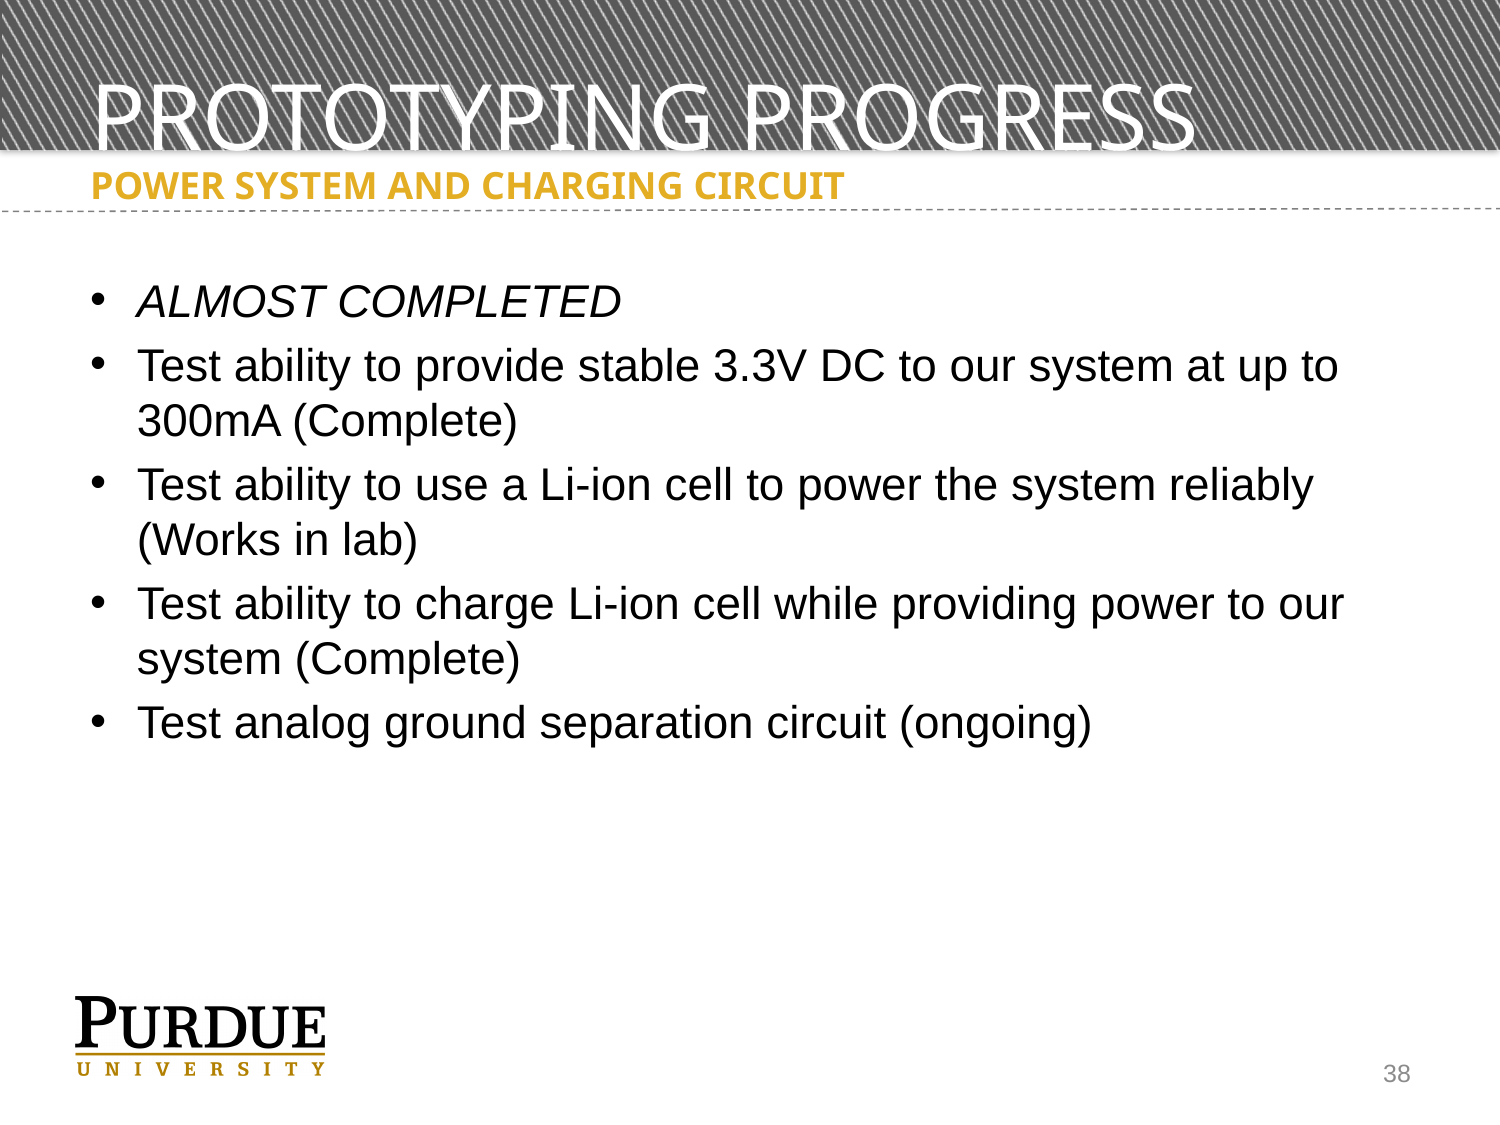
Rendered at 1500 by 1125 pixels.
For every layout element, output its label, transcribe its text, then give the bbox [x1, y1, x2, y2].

slide_number 38 [1076, 1042, 1427, 1103]
picture [75, 996, 325, 1076]
title PROTOTYPING PROGRESS [75, 51, 1427, 175]
list POWER SYSTEM AND CHARGING CIRCUIT [75, 154, 1425, 228]
list ALMOST COMPLETED Test ability to provide stable 3.3V DC to our system at up to 300mA (Complete) Test ability to use a Li-ion cell to power the system reliably (Works in lab) Test ability to charge Li-ion cell while providing power to our system (Complete) Test analog ground separation circuit (ongoing) [75, 263, 1427, 974]
